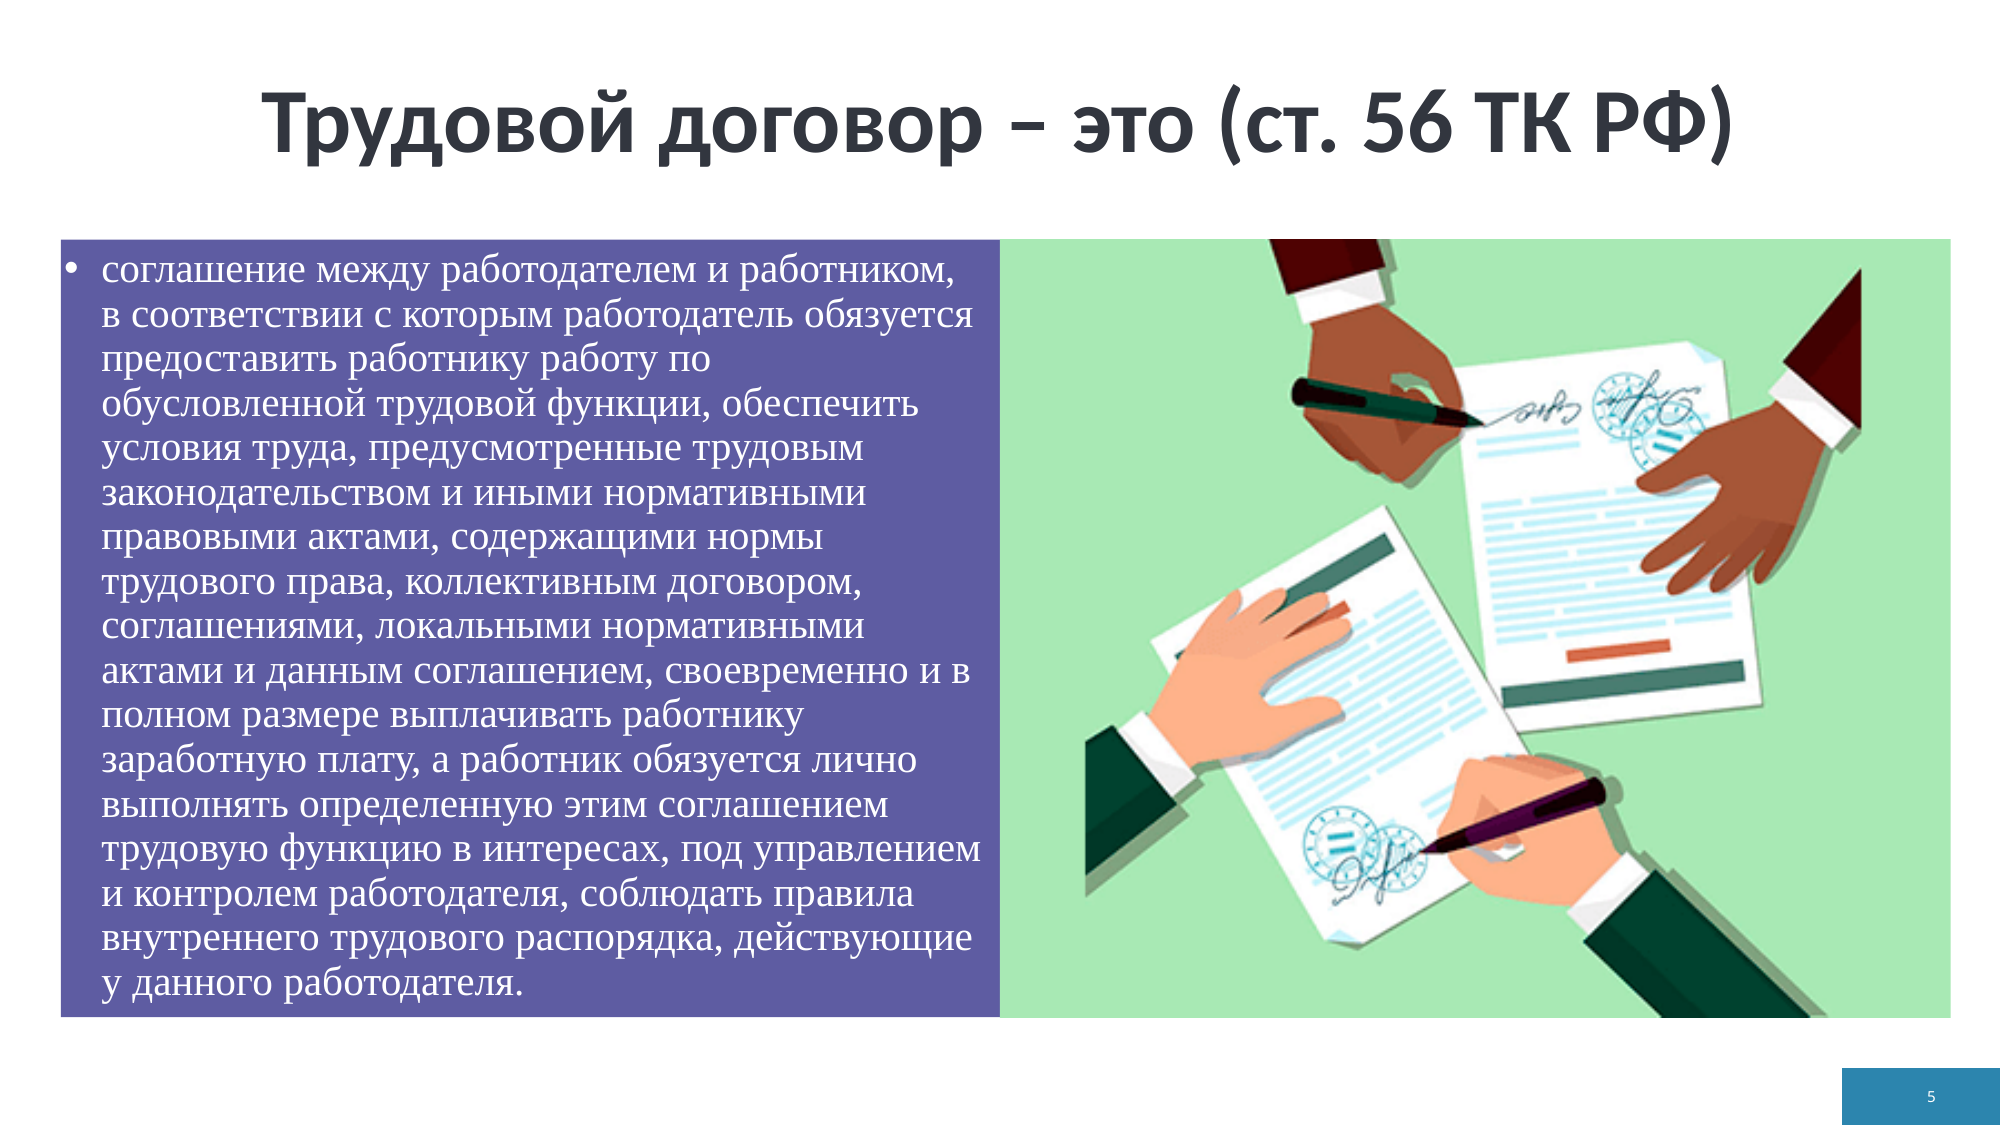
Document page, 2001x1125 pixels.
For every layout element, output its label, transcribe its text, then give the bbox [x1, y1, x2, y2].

list соглашение между работодателем и работником, в соответствии с которым работодатель обязуется предоставить работнику работу по обусловленной трудовой функции, обеспечить условия труда, предусмотренные трудовым законодательством и иными нормативными правовыми актами, содержащими нормы трудового права, коллективным договором, соглашениями, локальными нормативными актами и данным соглашением, своевременно и в полном размере выплачивать работнику заработную плату, а работник обязуется лично выполнять определенную этим соглашением трудовую функцию в интересах, под управлением и контролем работодателя, соблюдать правила внутреннего трудового распорядка, действующие у данного работодателя. [49, 239, 1000, 1055]
title Трудовой договор – это (ст. 56 ТК РФ) [204, 42, 1796, 203]
slide_number 5 [1889, 1079, 1951, 1114]
picture [999, 239, 1951, 1018]
